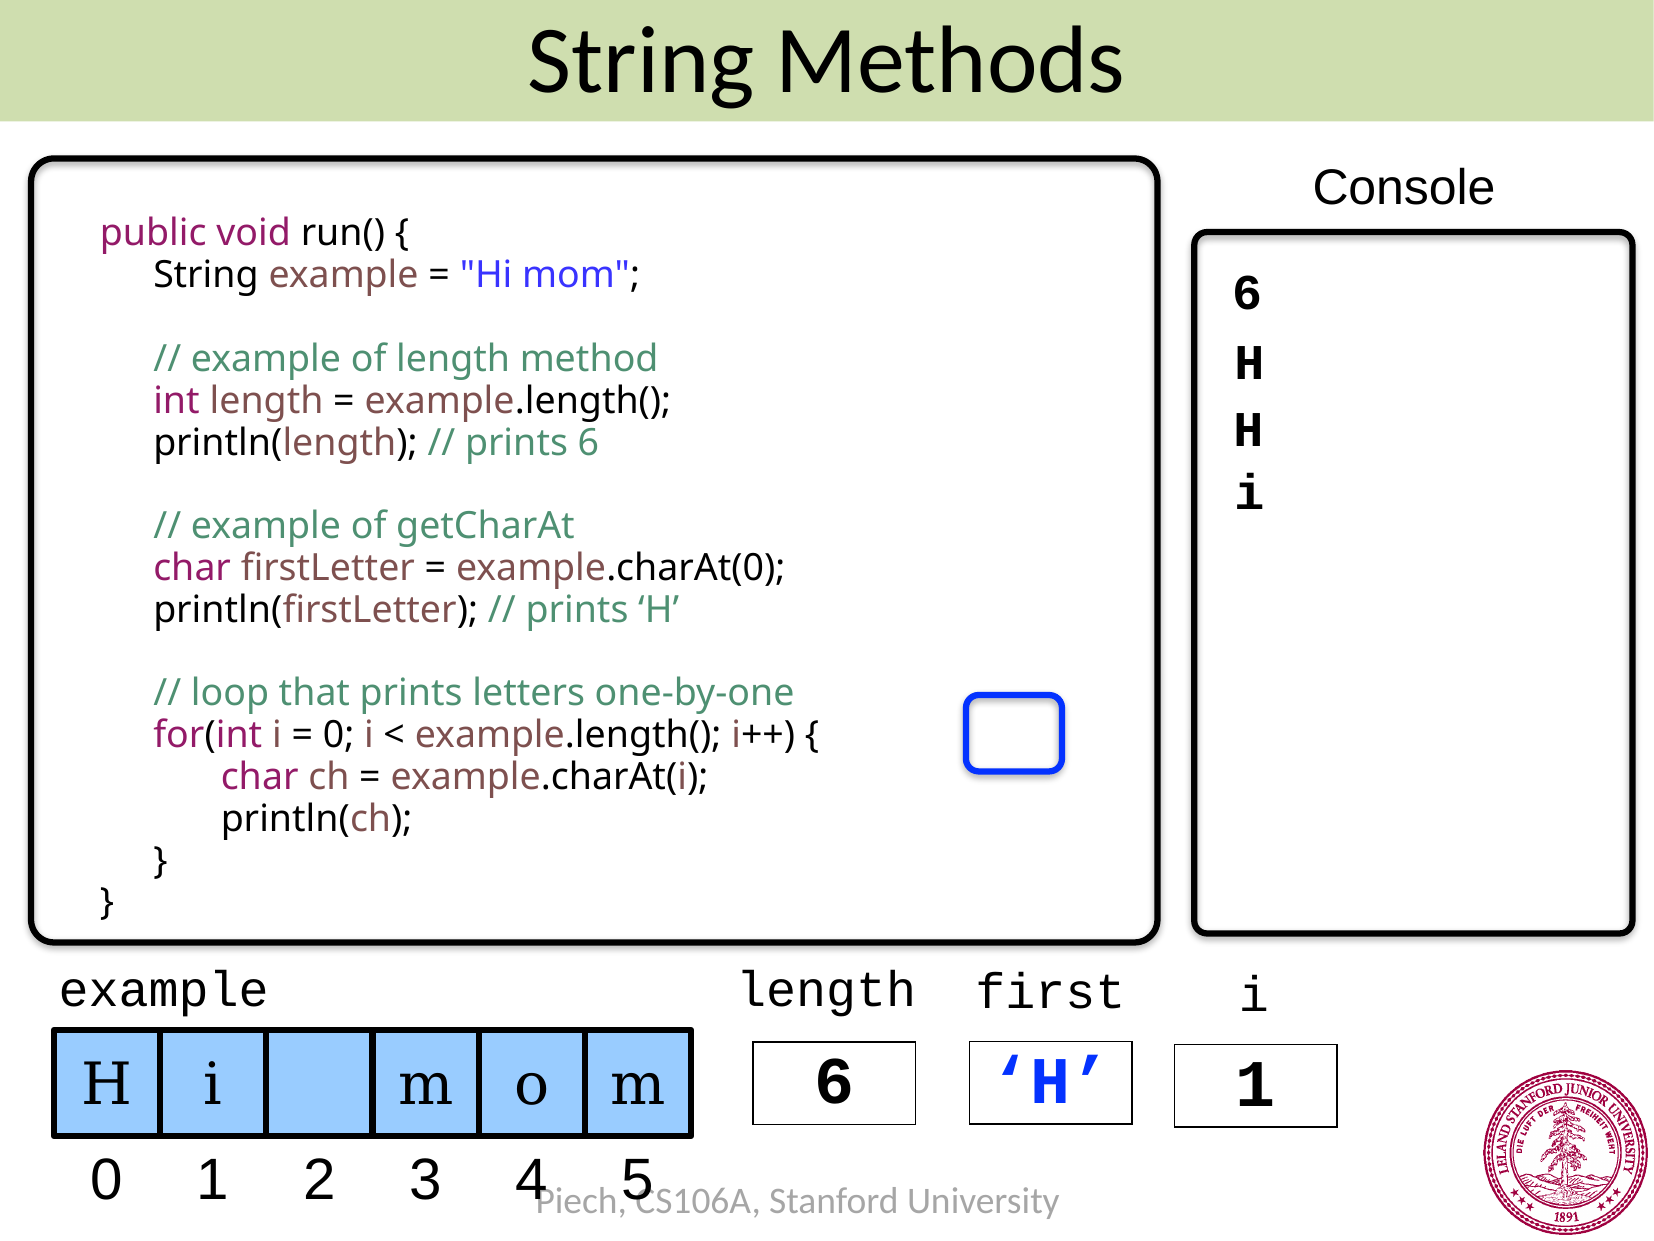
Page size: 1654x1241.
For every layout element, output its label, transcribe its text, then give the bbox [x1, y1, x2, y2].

text_box Console [1297, 152, 1511, 224]
text_box [30, 157, 1159, 944]
text_box 1 [1174, 1044, 1337, 1128]
picture [1483, 1070, 1648, 1235]
text_box public void run() { String example = "Hi mom"; // example of length method int length = example.length(); println(length); // prints 6 // example of getCharAt char firstLetter = example.charAt(0); println(firstLetter); // prints ‘H’ // loop that prints letters one-by-one for(int i = 0; i < example.length(); i++) { char ch = example.charAt(i); println(ch); } } [1161, 205, 1376, 931]
text_box H [1219, 327, 1280, 399]
text_box 6 [1217, 257, 1278, 328]
text_box first [960, 956, 1146, 1028]
text_box i [1219, 457, 1280, 529]
text_box 6 [753, 1042, 916, 1125]
text_box i [1224, 958, 1654, 1030]
text_box example [43, 954, 284, 1026]
text_box H [1218, 394, 1279, 466]
text_box [1193, 231, 1634, 935]
text_box String Methods [0, 0, 1654, 122]
text_box length [721, 954, 932, 1026]
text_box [53, 1029, 692, 1217]
text_box [965, 694, 1063, 773]
text_box ‘H’ [969, 1041, 1132, 1125]
